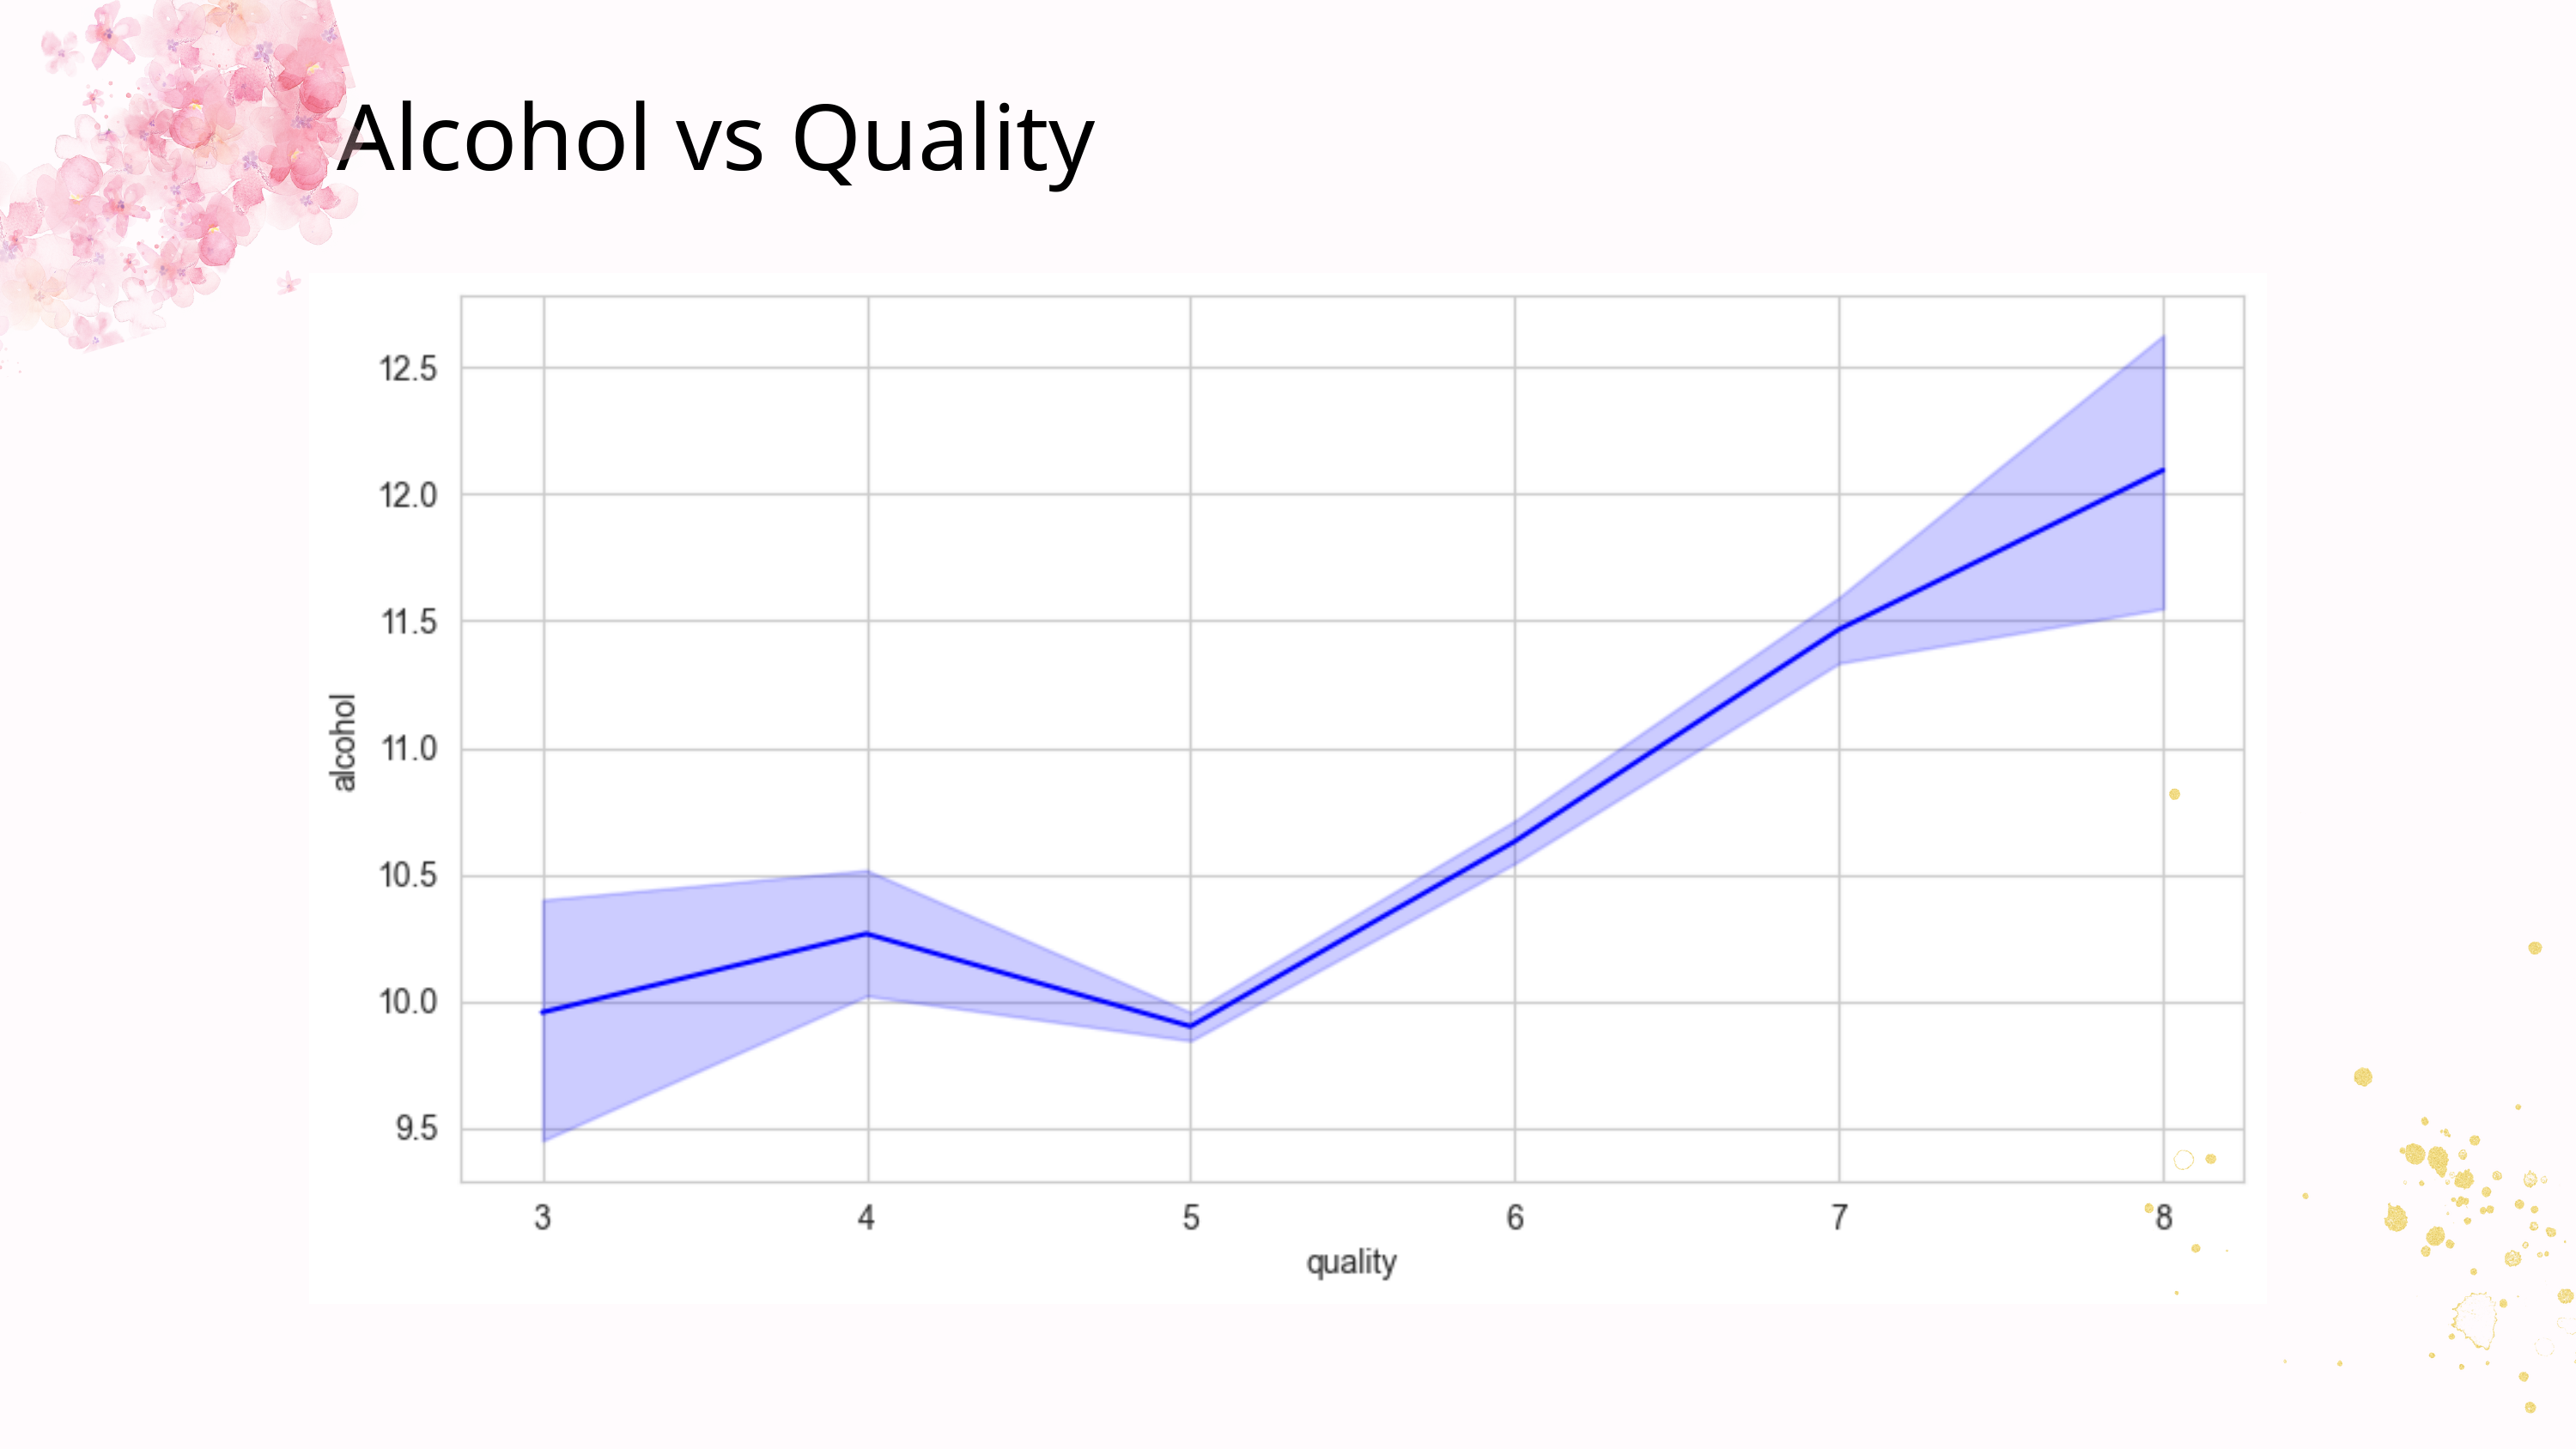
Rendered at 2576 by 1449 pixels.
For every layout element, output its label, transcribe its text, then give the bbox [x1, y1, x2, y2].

text_box Alcohol vs Quality [349, 60, 1161, 189]
text_box [0, 0, 407, 379]
text_box [2144, 788, 2576, 1449]
text_box [309, 273, 2267, 1304]
